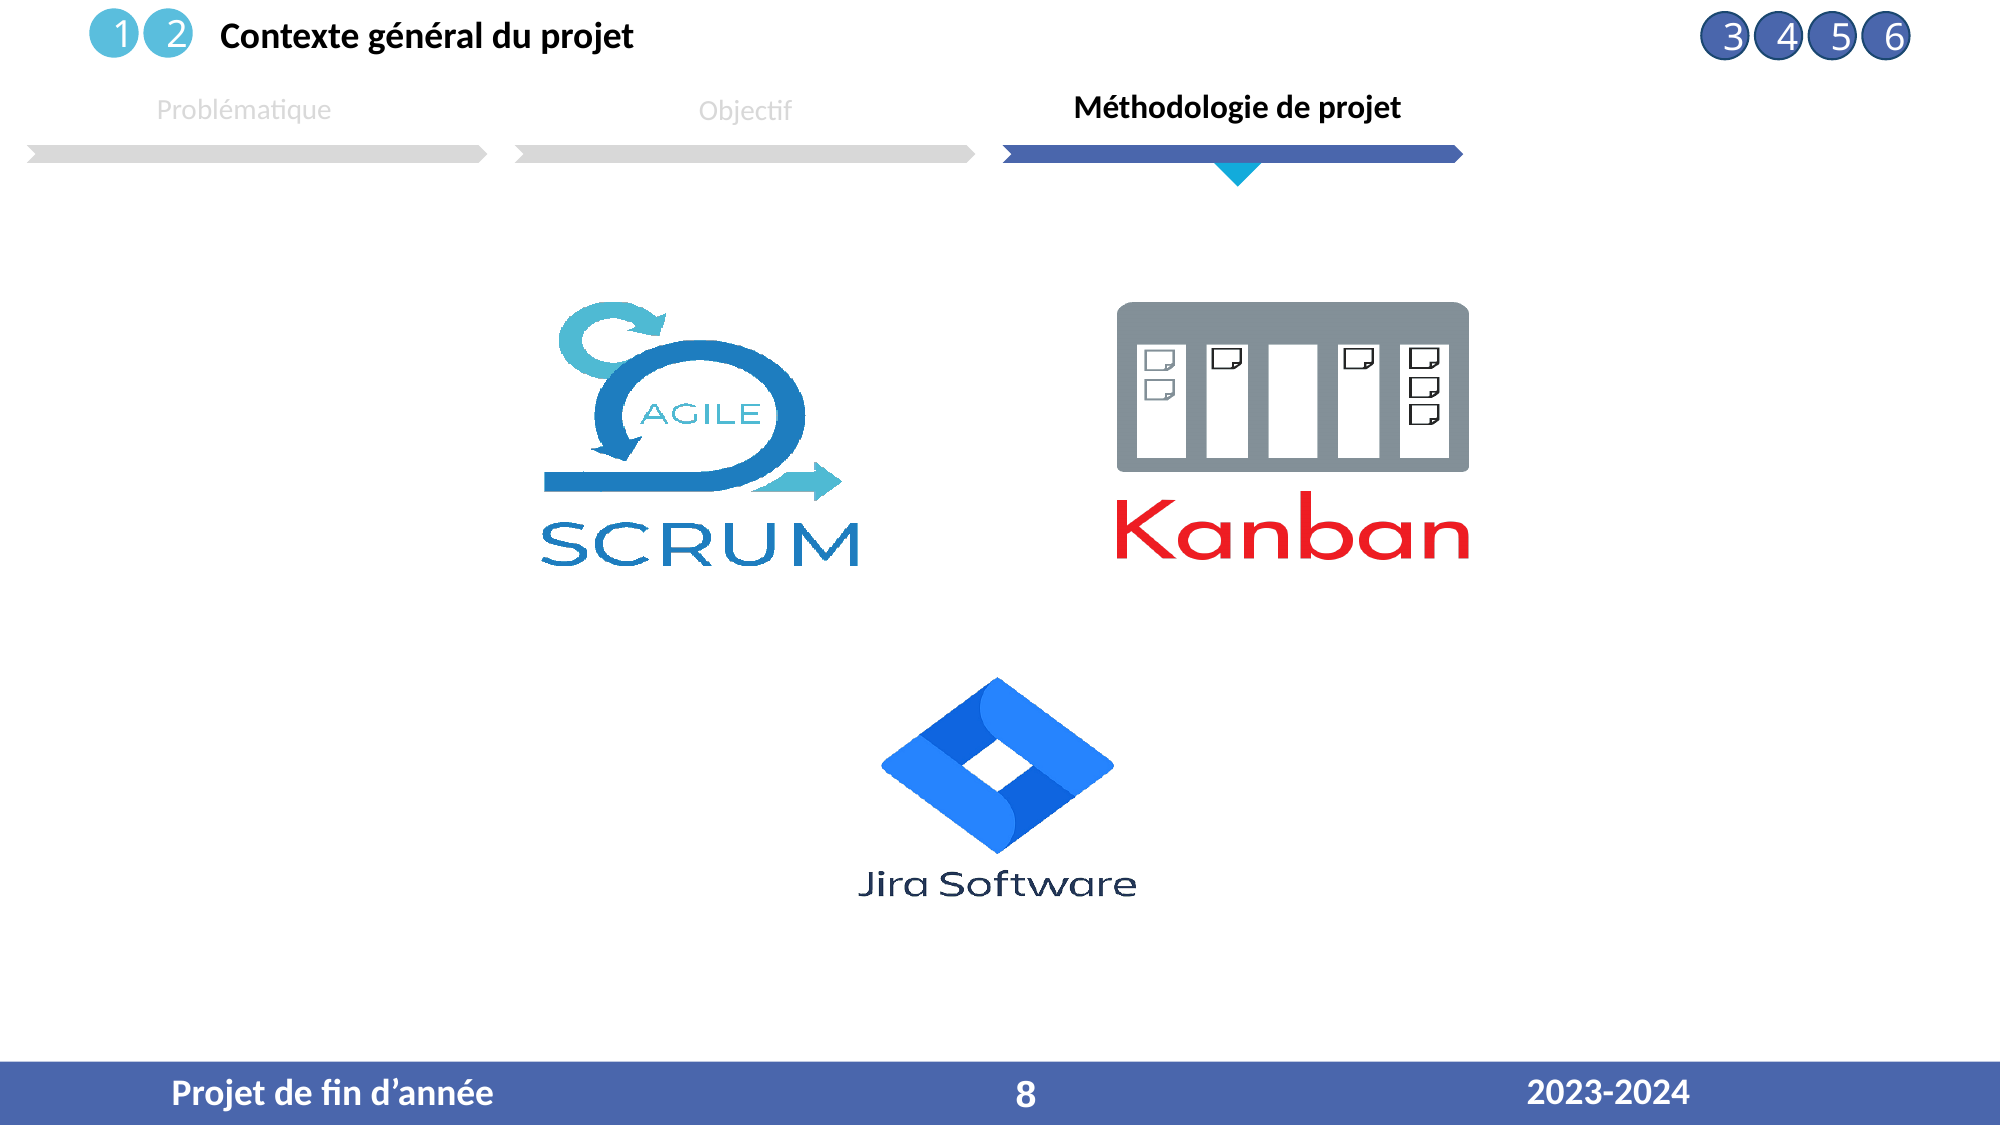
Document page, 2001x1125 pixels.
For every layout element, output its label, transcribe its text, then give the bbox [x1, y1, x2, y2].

text_box 3 [1701, 12, 1749, 60]
text_box Objectif [553, 83, 939, 134]
slide_number 8 [948, 1062, 1052, 1123]
text_box 4 [1754, 12, 1803, 60]
text_box 1 [90, 9, 138, 57]
text_box [514, 145, 976, 163]
text_box 6 [1862, 12, 1910, 60]
text_box [1214, 162, 1262, 187]
text_box Projet de fin d’année [163, 1067, 566, 1113]
text_box [26, 145, 488, 163]
text_box Problématique [13, 82, 475, 133]
picture [1106, 292, 1480, 570]
text_box Méthodologie de projet [1016, 77, 1459, 133]
text_box 5 [1808, 12, 1856, 60]
text_box 2023-2024 [1518, 1066, 1837, 1112]
text_box Contexte général du projet [205, 3, 1030, 64]
picture [528, 292, 867, 570]
text_box 2 [144, 9, 192, 57]
picture [846, 672, 1143, 903]
text_box [1002, 145, 1464, 163]
text_box [0, 1061, 2000, 1125]
